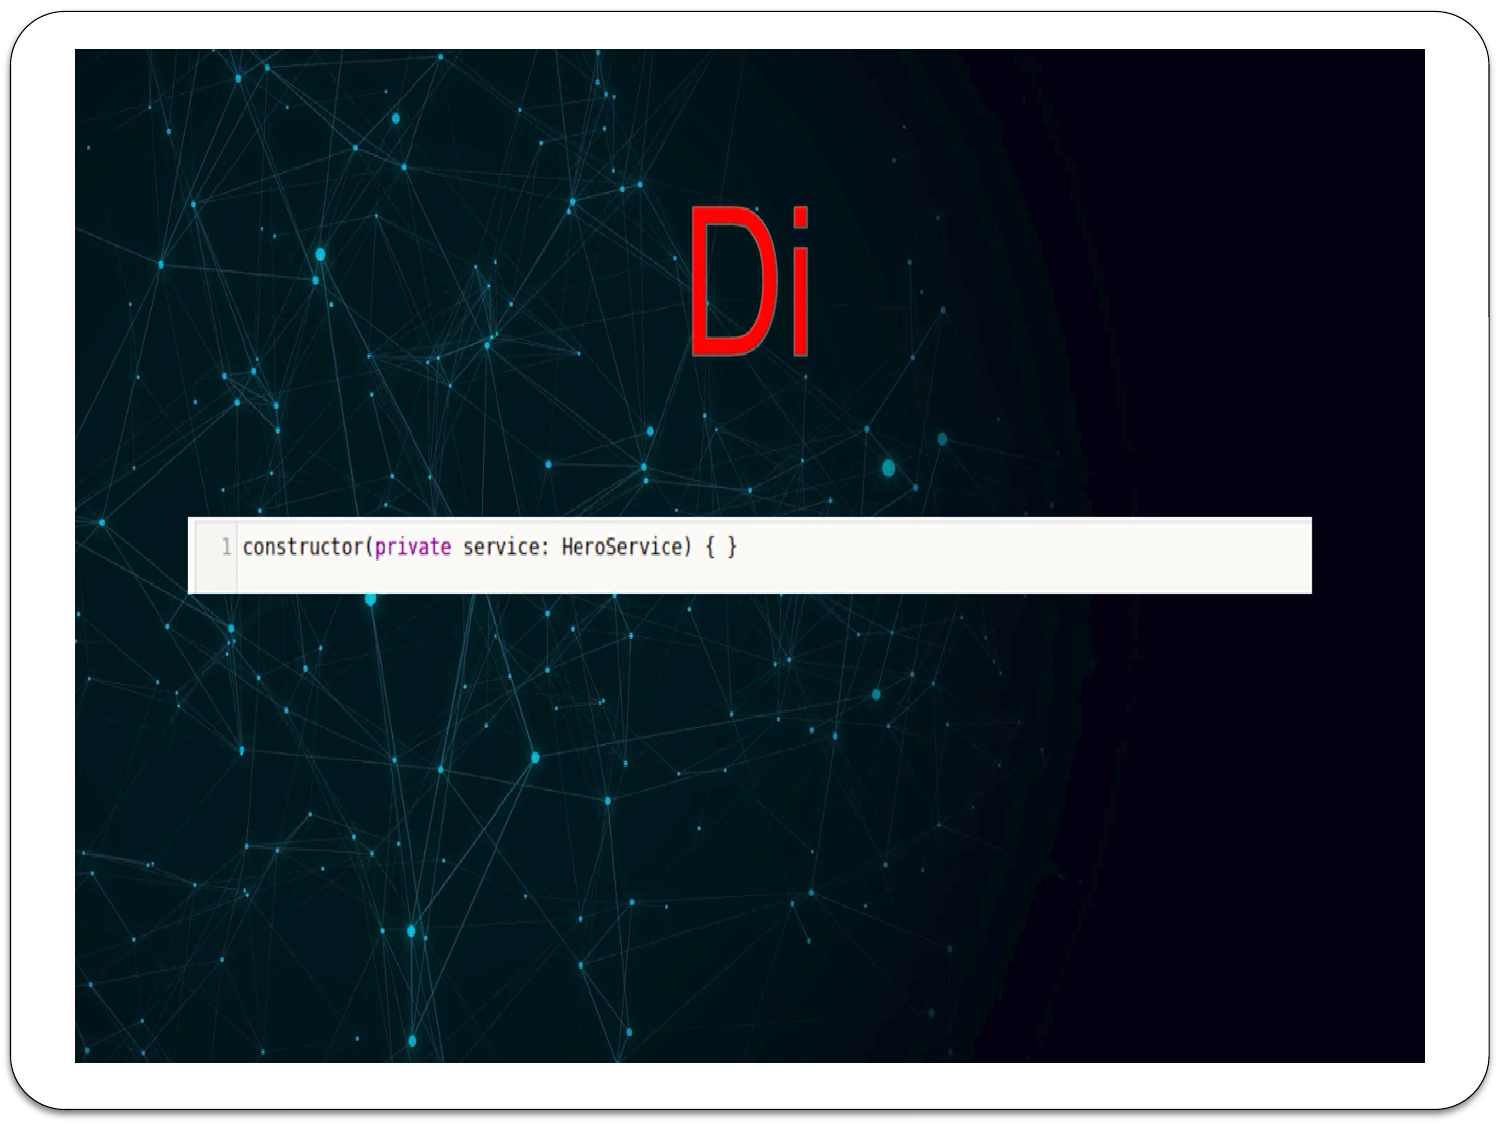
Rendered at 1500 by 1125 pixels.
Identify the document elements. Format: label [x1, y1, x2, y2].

list [74, 49, 1426, 1063]
